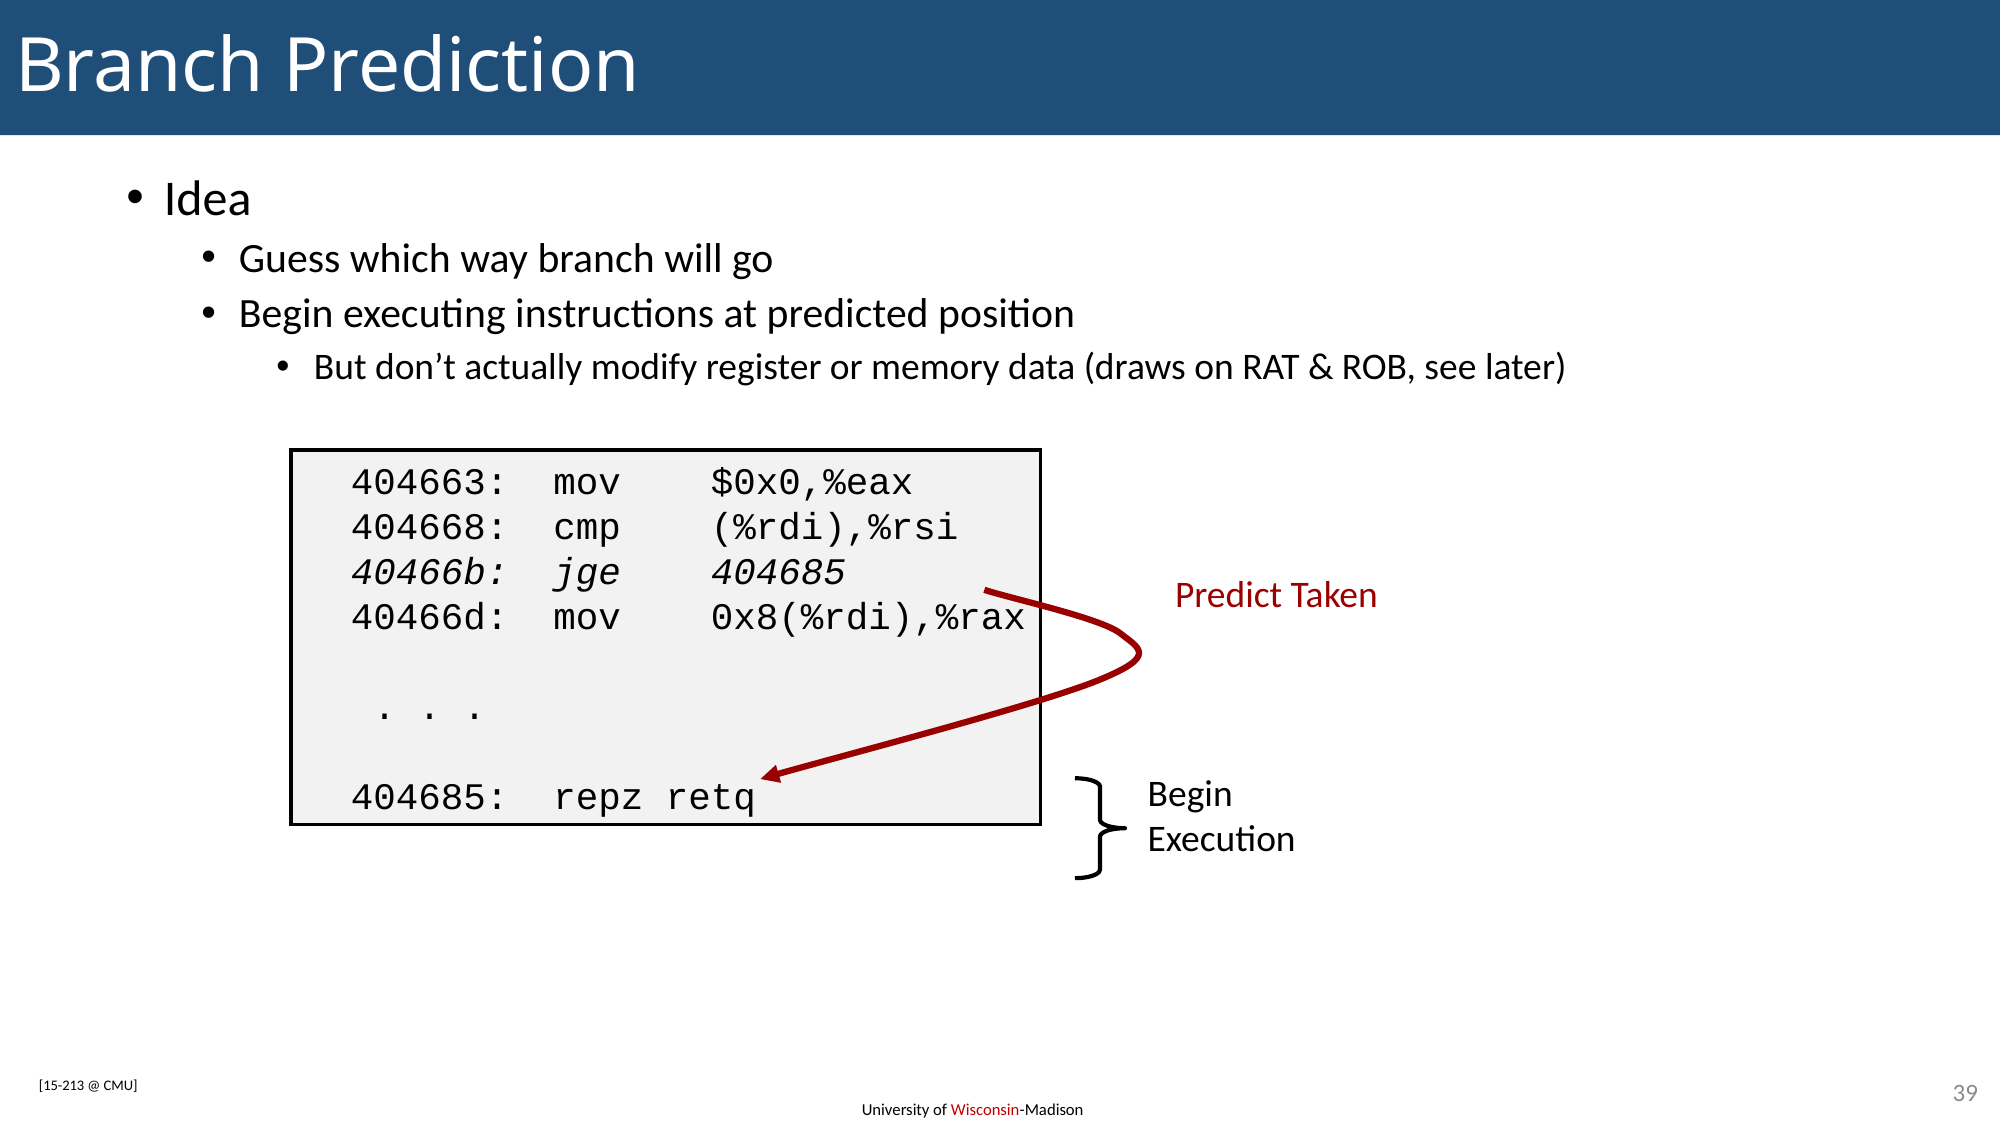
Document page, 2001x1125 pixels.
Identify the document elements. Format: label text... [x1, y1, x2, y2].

text_box Begin Execution [1132, 761, 1311, 867]
text_box Predict Taken [1160, 562, 1394, 623]
title Branch Prediction [0, 0, 2000, 136]
slide_number 39 [1879, 1069, 1994, 1114]
list Idea Guess which way branch will go Begin executing instructions at predicted position But don’t actually modify register or memory data (draws on RAT & ROB, see later) [111, 164, 2000, 500]
text_box [1074, 778, 1126, 879]
text_box 404663: mov $0x0,%eax 404668: cmp (%rdi),%rsi 40466b: jge 404685 40466d: mov 0x8(%rdi),%rax . . . 404685: repz retq [291, 449, 1041, 825]
text_box [760, 589, 1140, 782]
